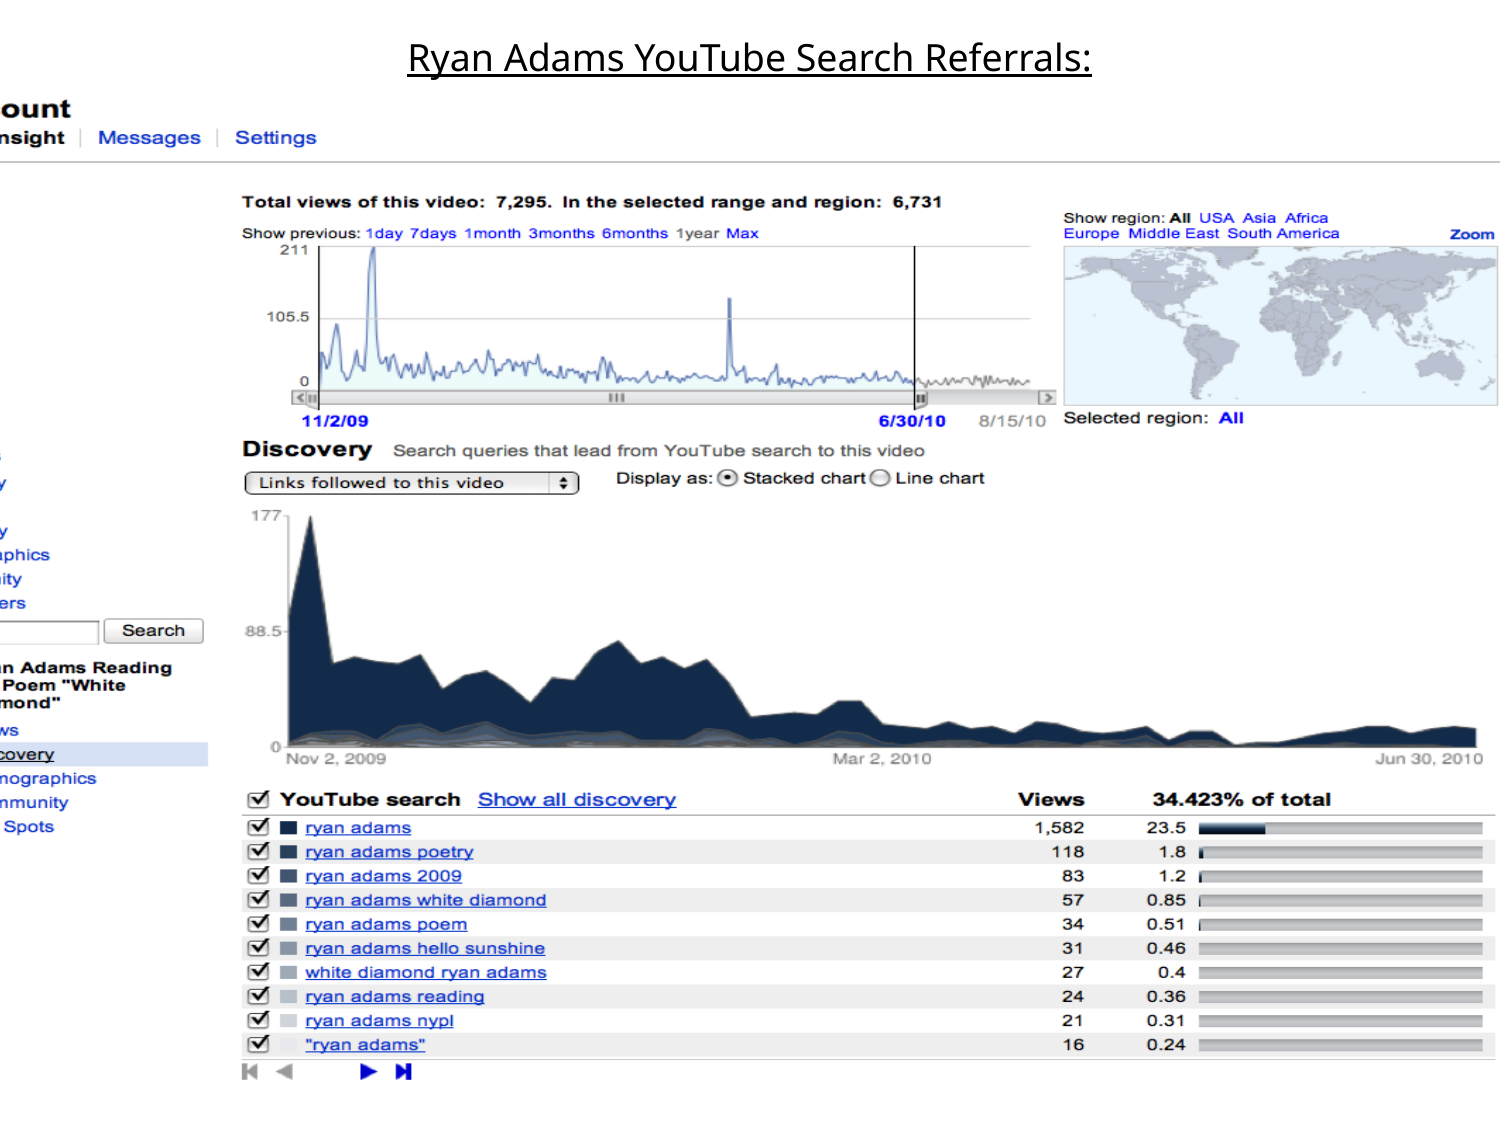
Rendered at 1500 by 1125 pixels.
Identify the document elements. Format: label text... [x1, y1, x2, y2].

title Ryan Adams YouTube Search Referrals: [75, 0, 1425, 85]
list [0, 87, 1500, 1093]
